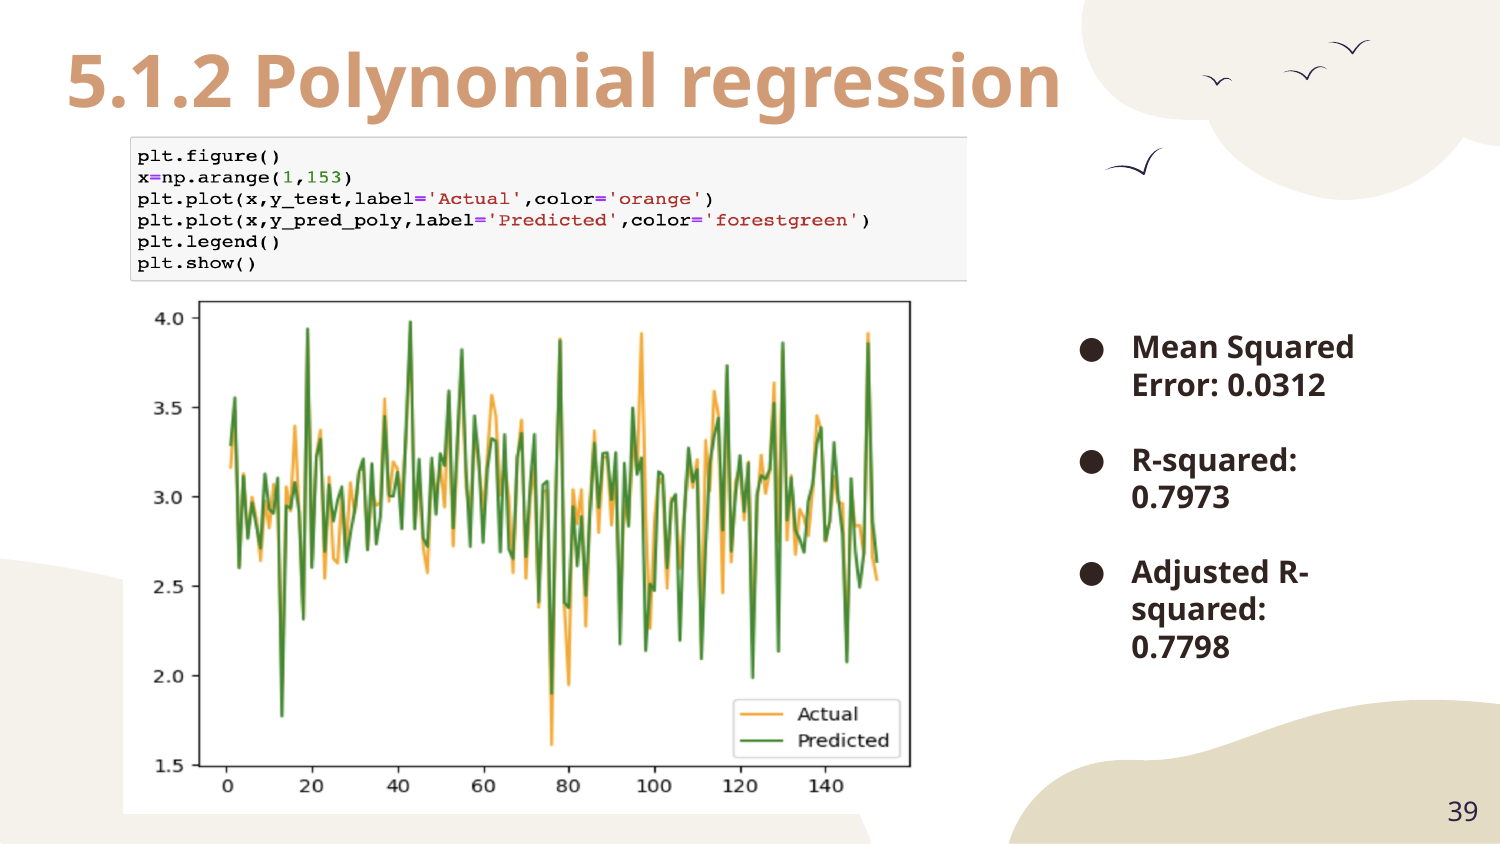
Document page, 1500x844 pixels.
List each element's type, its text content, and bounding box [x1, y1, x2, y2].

slide_number ‹#› [1403, 779, 1494, 844]
title 5.1.2 Polynomial regression [51, 31, 1303, 126]
text_box Mean Squared Error: 0.0312 R-squared: 0.7973 Adjusted R-squared: 0.7798 [1041, 312, 1457, 717]
picture [123, 130, 967, 814]
